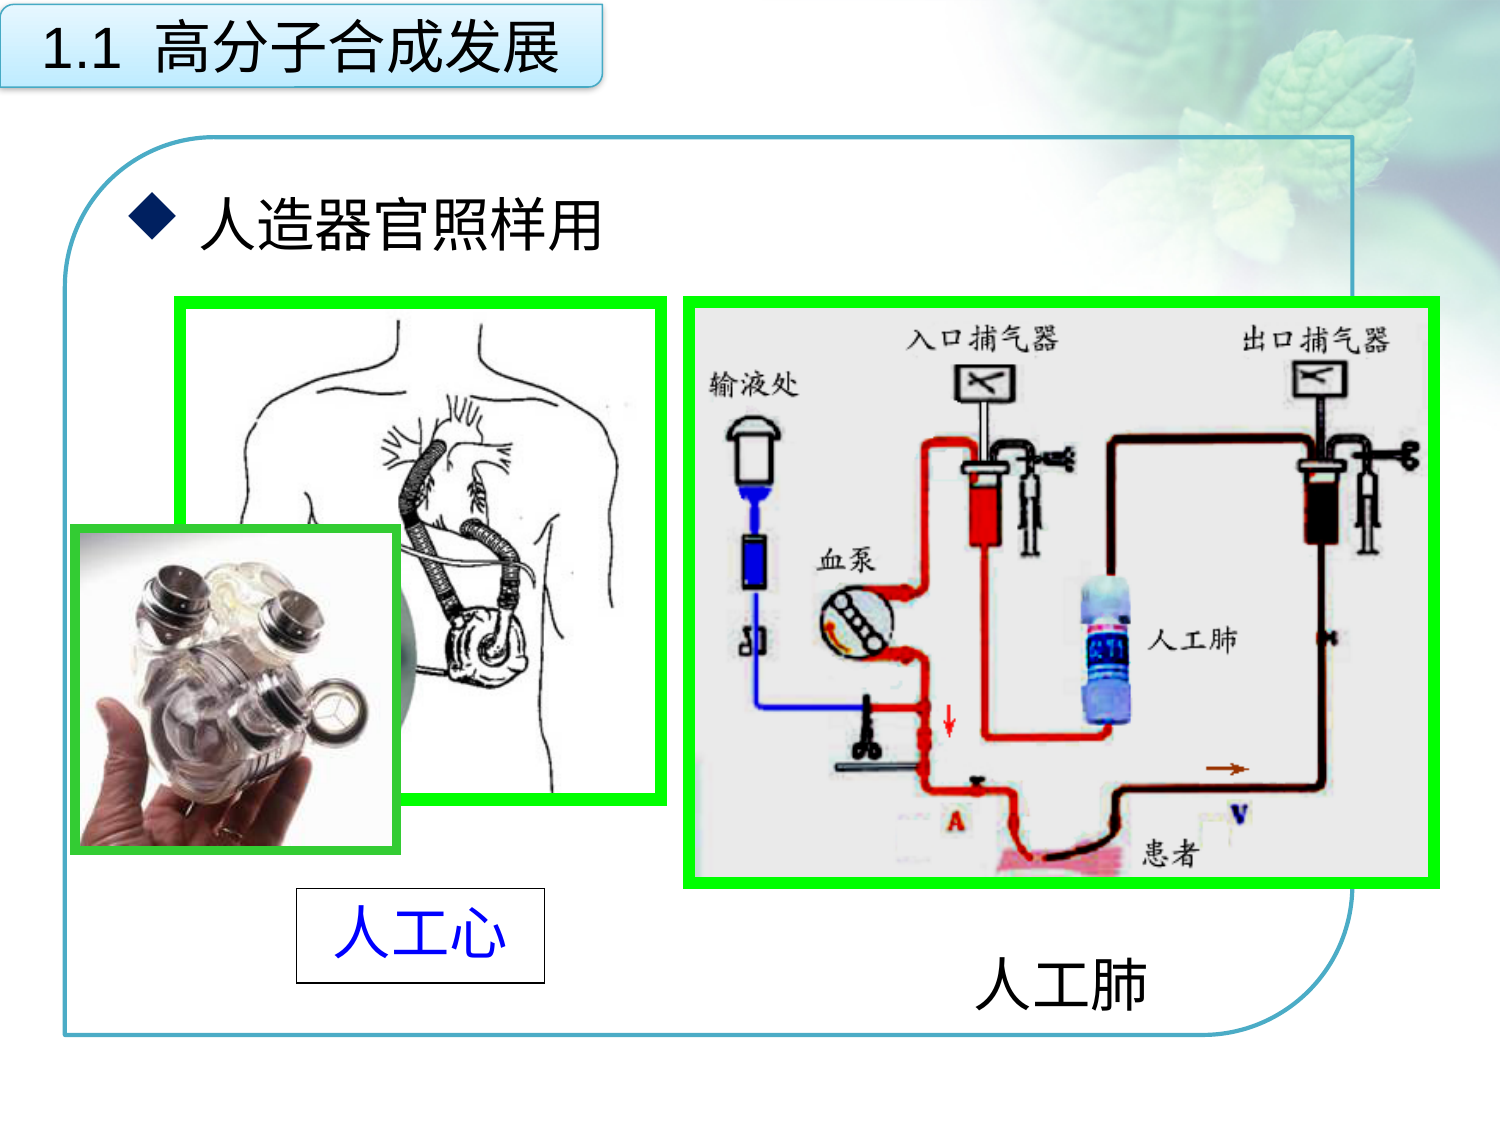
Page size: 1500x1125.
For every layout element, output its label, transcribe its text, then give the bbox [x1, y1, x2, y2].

text_box 人造器官照样用 [62, 135, 1355, 1038]
text_box 人工心 [296, 888, 545, 984]
text_box 1.1 高分子合成发展 [0, 3, 604, 88]
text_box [79, 308, 656, 846]
text_box 人工肺 [941, 940, 1182, 1026]
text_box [694, 308, 1428, 877]
picture [0, 0, 1500, 1125]
